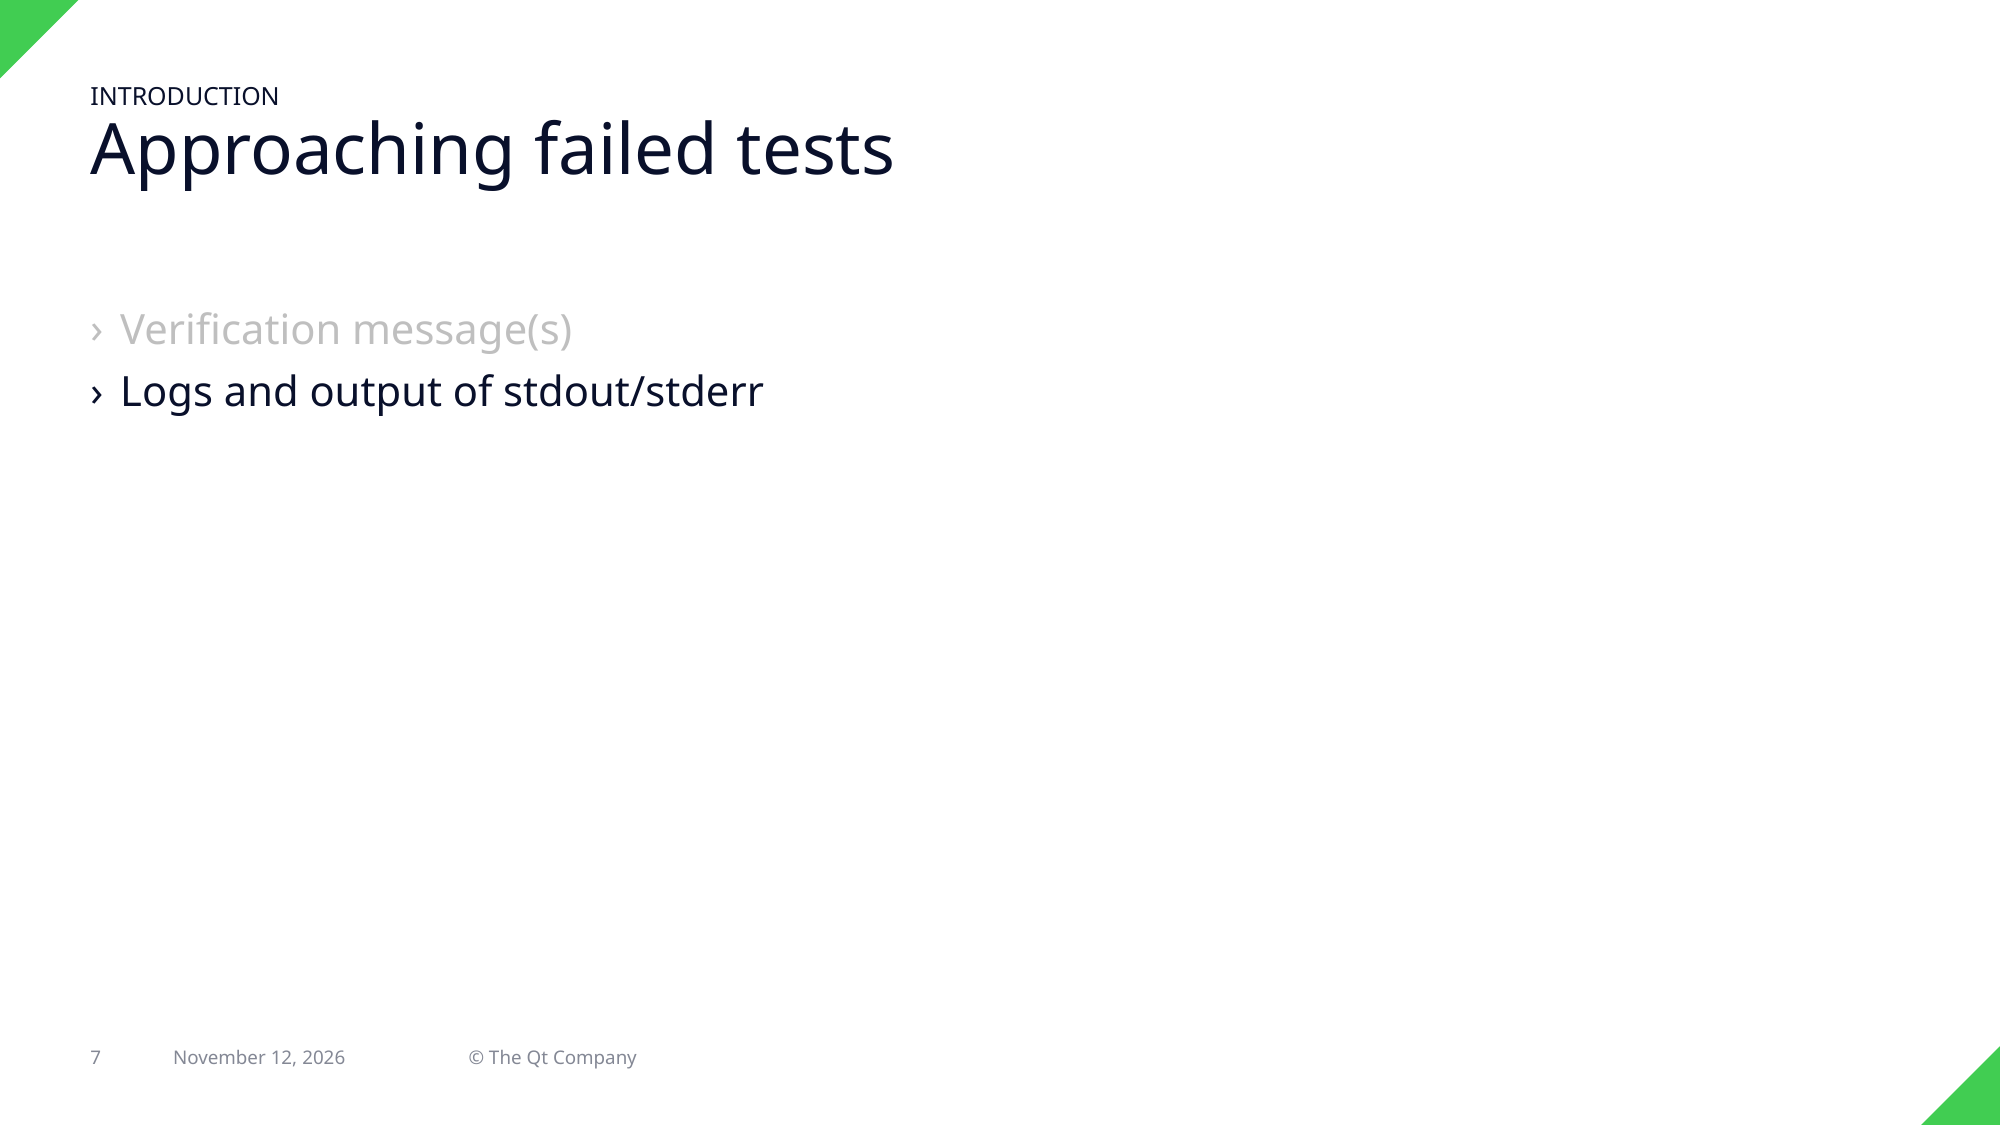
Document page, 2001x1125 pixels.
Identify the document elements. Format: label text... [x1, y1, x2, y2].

list Verification message(s) Logs and output of stdout/stderr [90, 302, 1910, 1012]
slide_number 7 [90, 1046, 174, 1071]
title Approaching failed tests [90, 114, 1910, 268]
footer © The Qt Company [468, 1046, 1910, 1071]
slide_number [174, 1046, 468, 1071]
list introduction [90, 78, 1910, 114]
